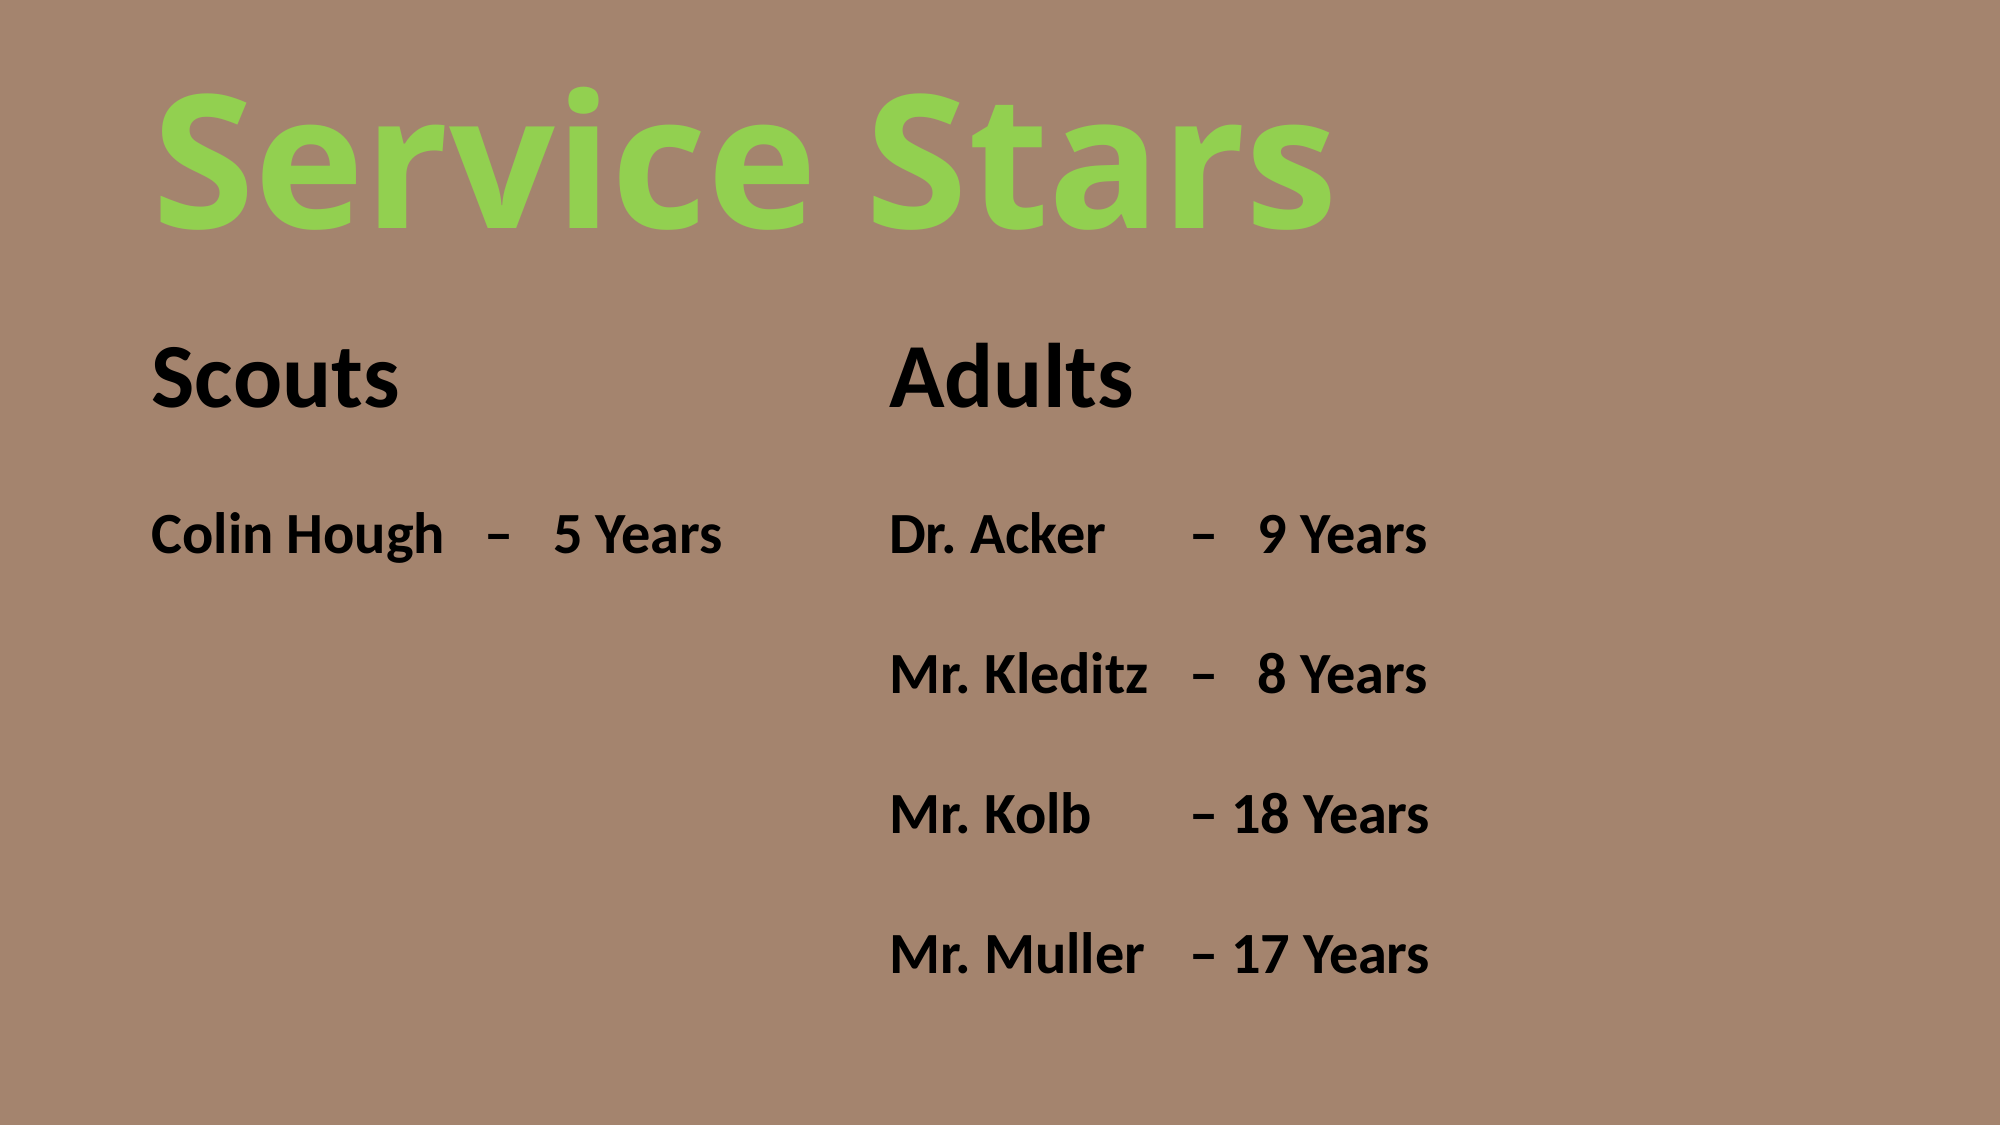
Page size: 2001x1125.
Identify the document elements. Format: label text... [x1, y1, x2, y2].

text_box Scouts Colin Hough – 5 Years [137, 308, 738, 574]
title Service Stars [137, 59, 1863, 278]
text_box Adults Dr. Acker – 9 Years Mr. Kleditz – 8 Years Mr. Kolb – 18 Years Mr. Muller – 17 Years [874, 308, 1446, 993]
